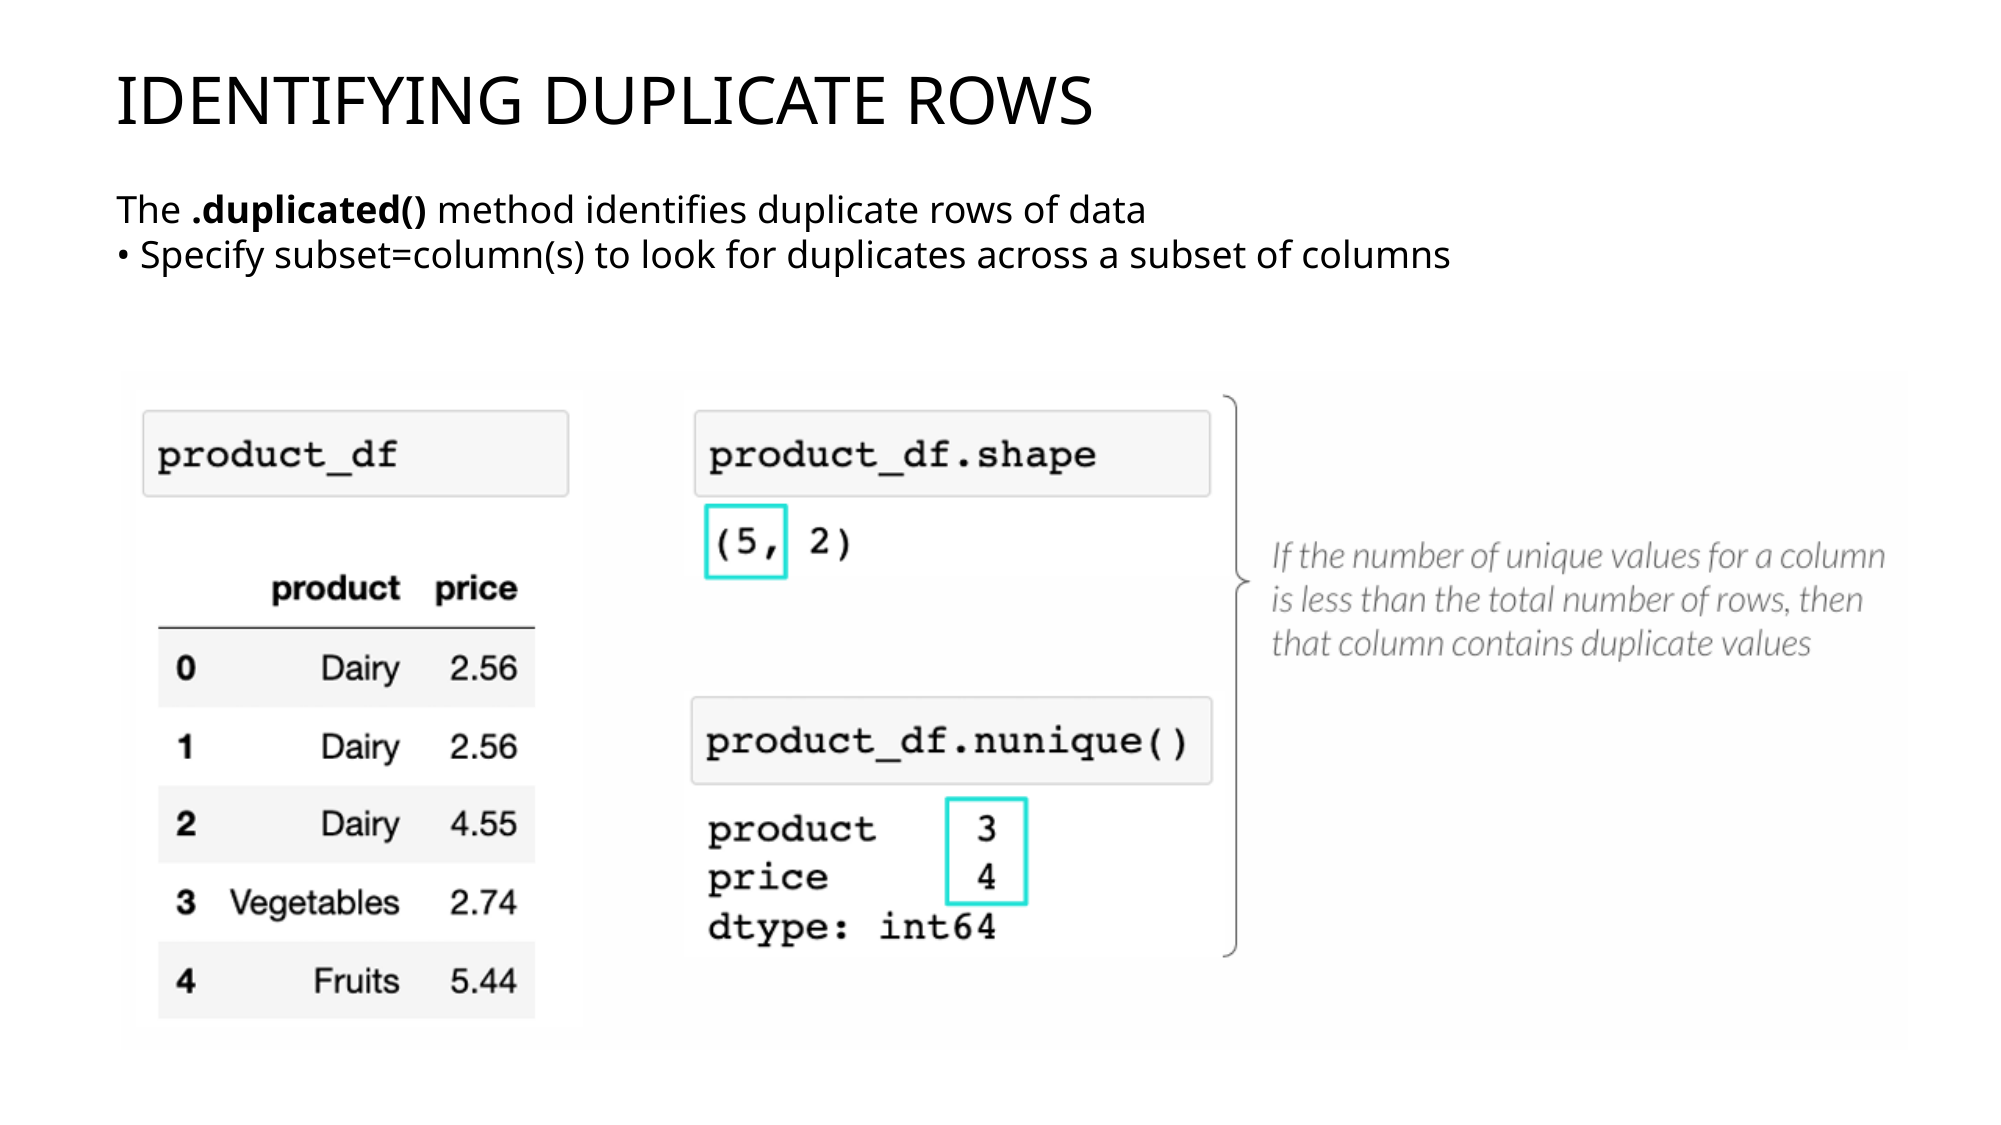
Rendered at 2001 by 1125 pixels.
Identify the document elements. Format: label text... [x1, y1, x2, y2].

picture [120, 371, 1909, 1051]
text_box The .duplicated() method identifies duplicate rows of data • Specify subset=column(s) to look for duplicates across a subset of columns [101, 179, 1784, 284]
title IDENTIFYING DUPLICATE ROWS [101, 59, 1863, 147]
